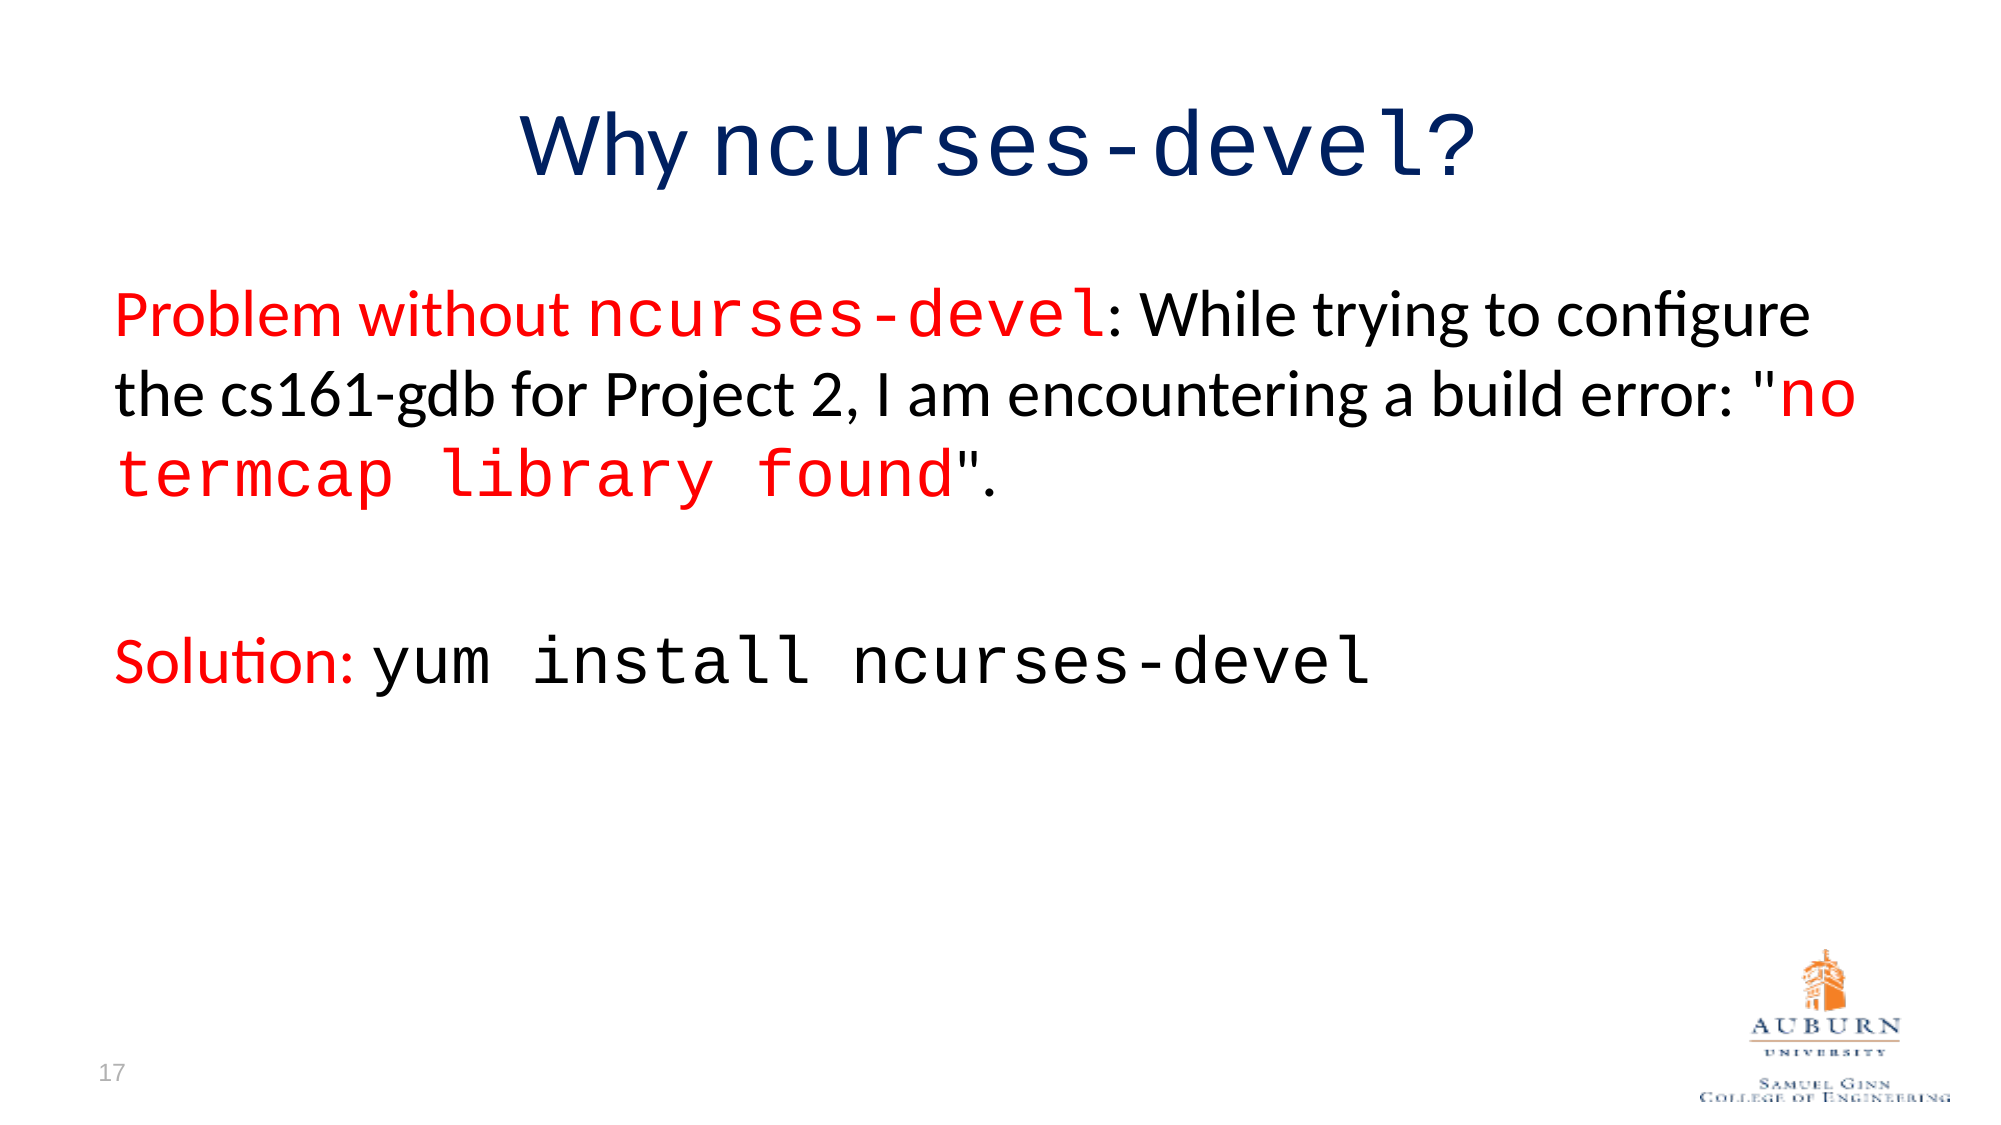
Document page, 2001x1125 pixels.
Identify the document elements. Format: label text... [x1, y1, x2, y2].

slide_number 17 [83, 1041, 550, 1102]
title Why ncurses-devel? [99, 45, 1900, 233]
picture [1700, 949, 1950, 1102]
list Problem without ncurses-devel: While trying to configure the cs161-gdb for Project 2, I am encountering a build error: "no termcap library found". Solution: yum install ncurses-devel [99, 262, 1900, 1005]
